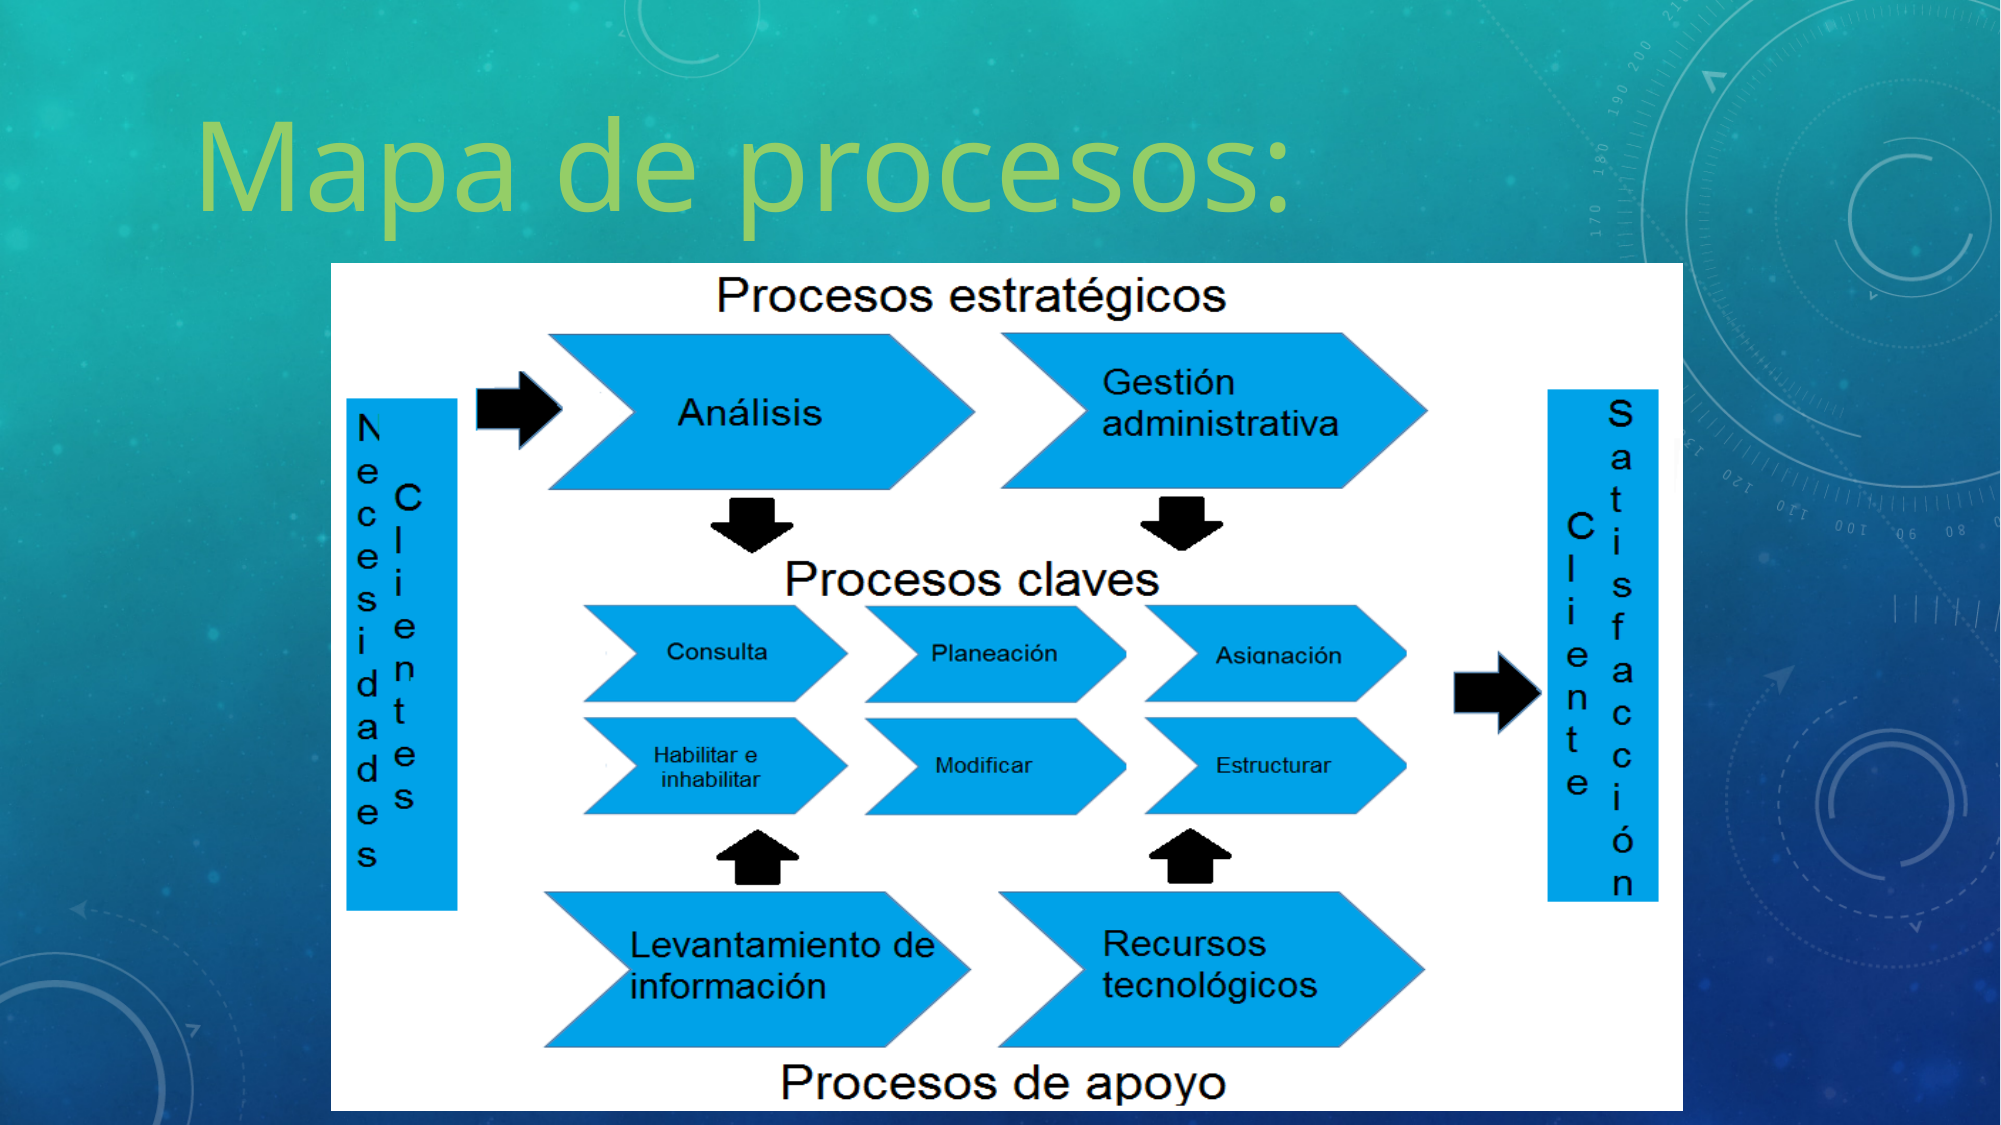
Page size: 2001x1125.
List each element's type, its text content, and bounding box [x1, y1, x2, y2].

title Mapa de procesos: [176, 41, 1838, 281]
picture [0, 0, 2001, 1125]
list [330, 263, 1683, 1111]
